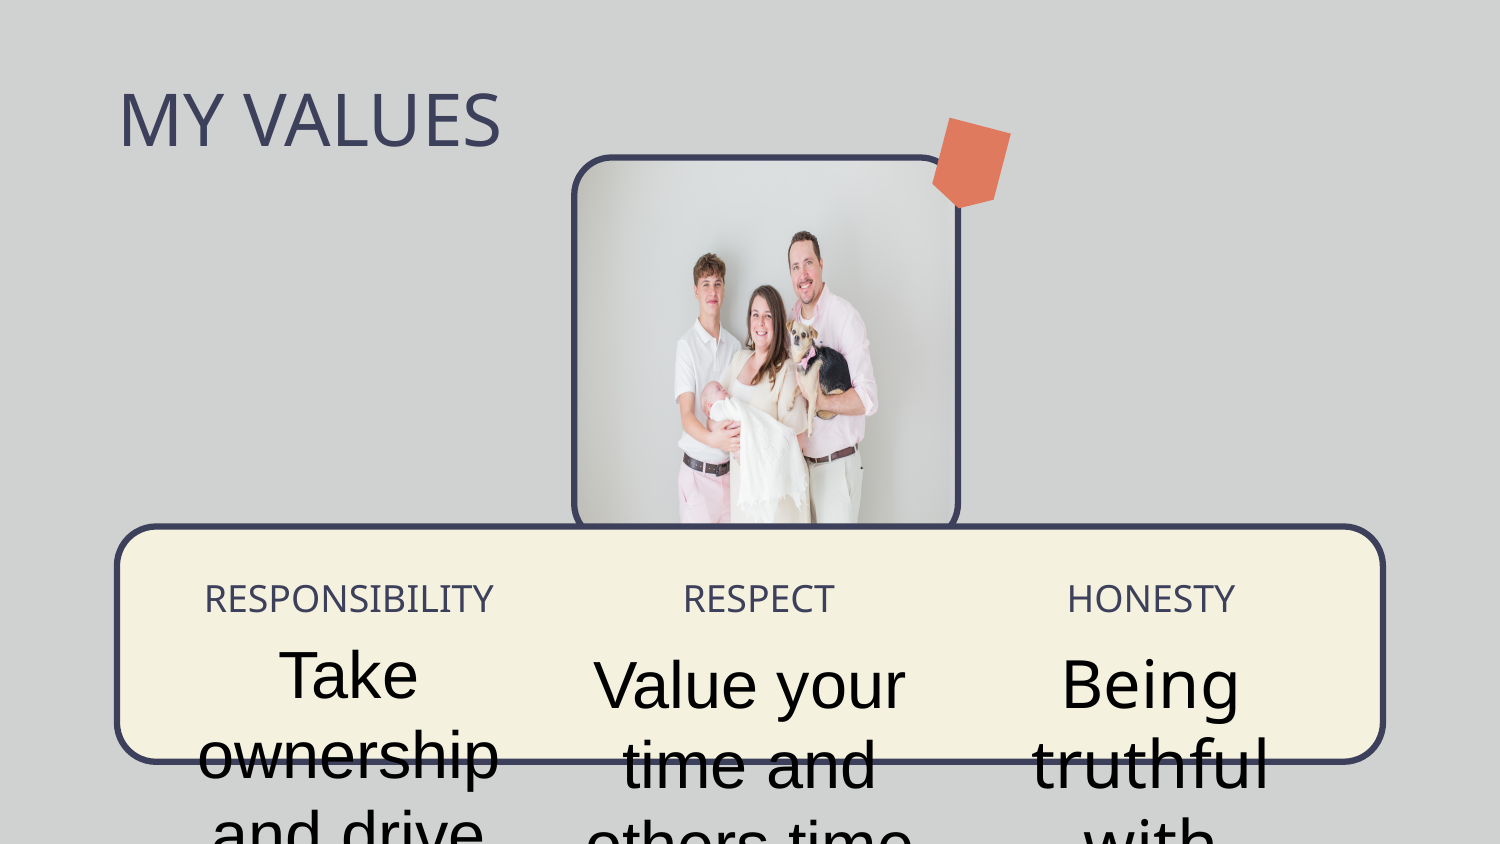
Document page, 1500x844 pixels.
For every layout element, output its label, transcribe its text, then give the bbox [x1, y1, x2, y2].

subtitle RESPONSIBILITY [176, 574, 522, 630]
subtitle Being truthful with oneself and others [978, 641, 1324, 727]
subtitle RESPECT [568, 574, 949, 630]
subtitle HONESTY [978, 574, 1324, 630]
picture [573, 157, 959, 542]
text_box [939, 117, 1011, 208]
subtitle Take ownership and drive decisions even if it could result in failure [176, 632, 522, 740]
text_box [116, 526, 1383, 762]
subtitle Value your time and others time & energy [577, 641, 923, 727]
title MY VALUES [116, 73, 1383, 174]
